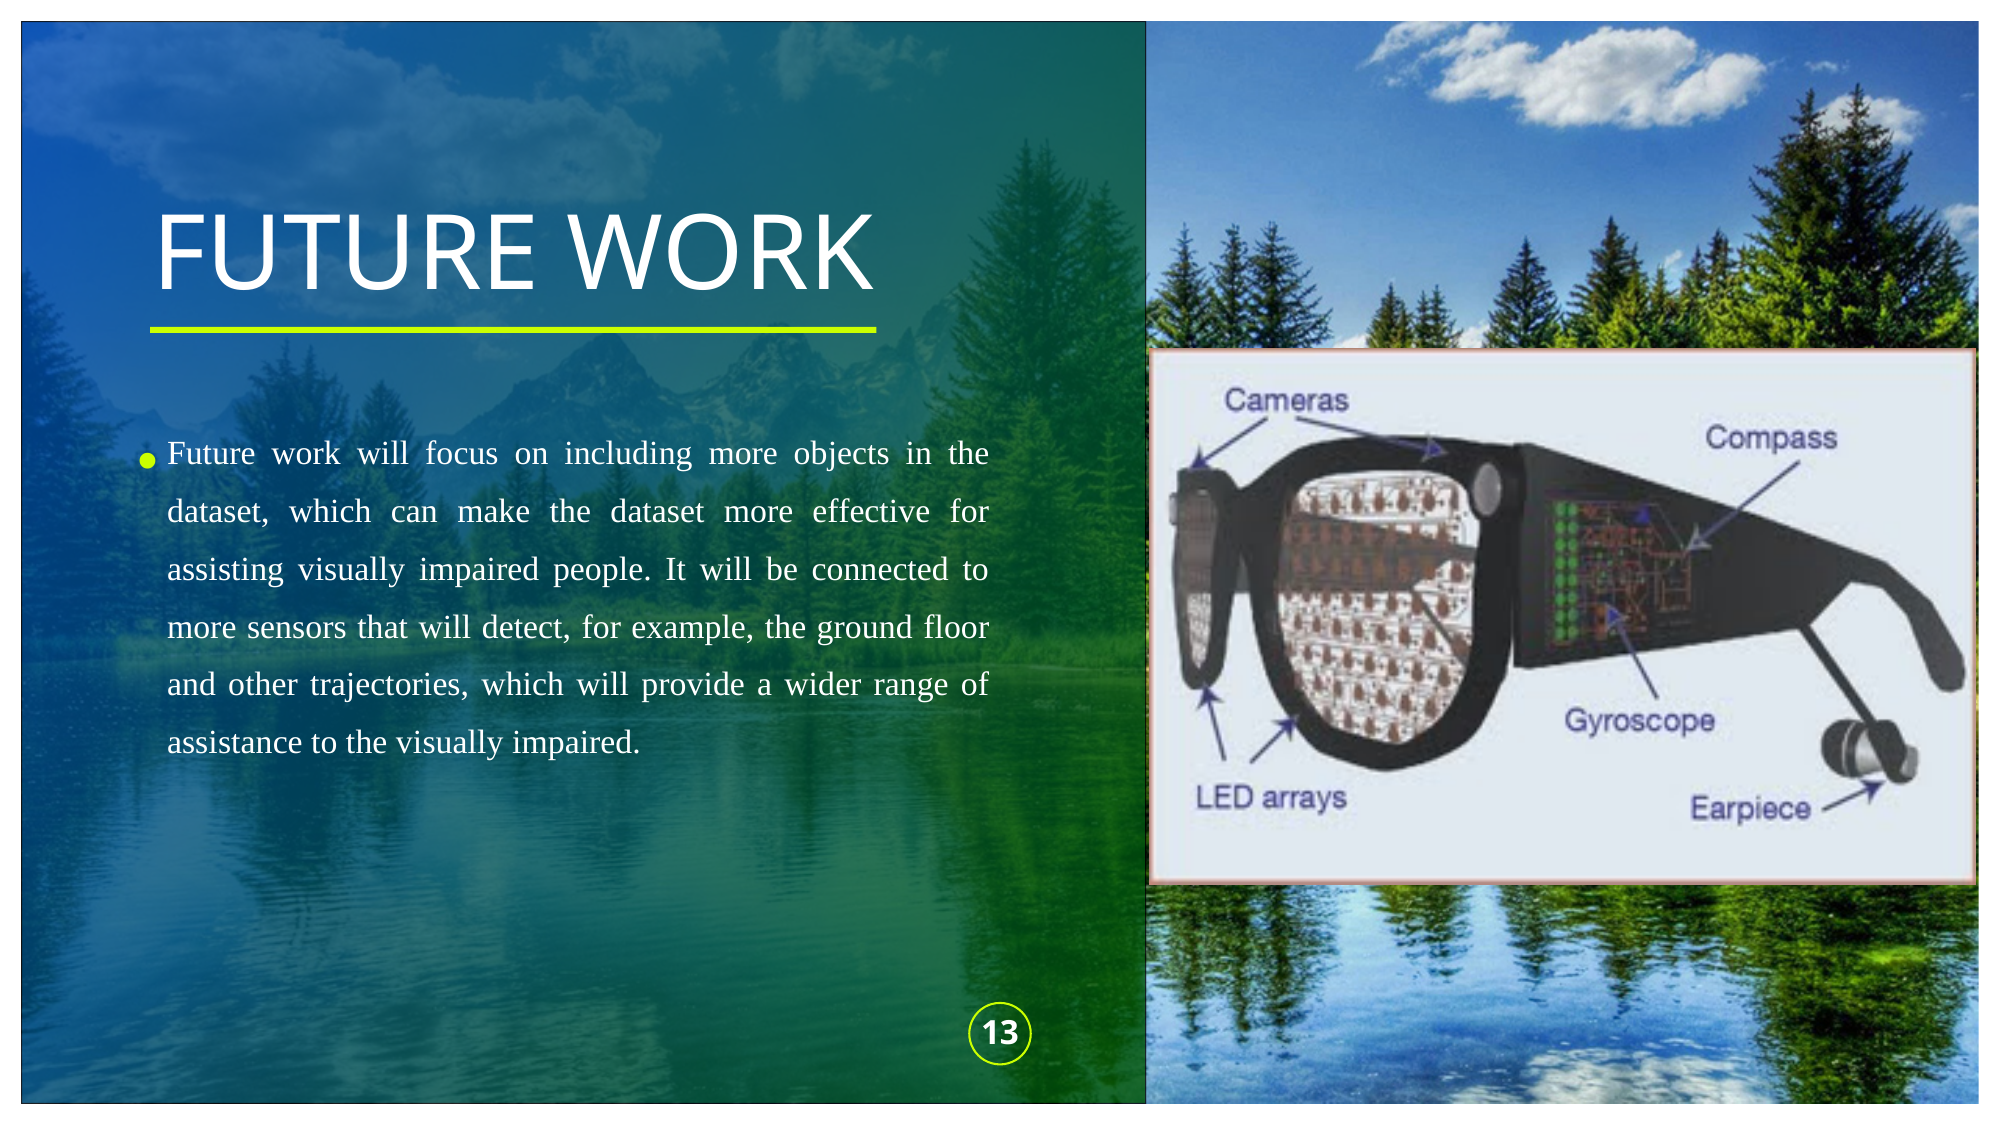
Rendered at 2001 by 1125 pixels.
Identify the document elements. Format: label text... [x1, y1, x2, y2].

picture [319, 333, 698, 423]
title FUTURE WORK [138, 191, 1006, 321]
picture [370, 321, 704, 326]
list Future work will focus on including more objects in the dataset, which can make the dataset more effective for assisting visually impaired people. It will be connected to more sensors that will detect, for example, the ground floor and other trajectories, which will provide a wider range of assistance to the visually impaired. [137, 423, 1006, 934]
picture [21, 21, 1979, 1104]
slide_number 13 [954, 1003, 1045, 1064]
